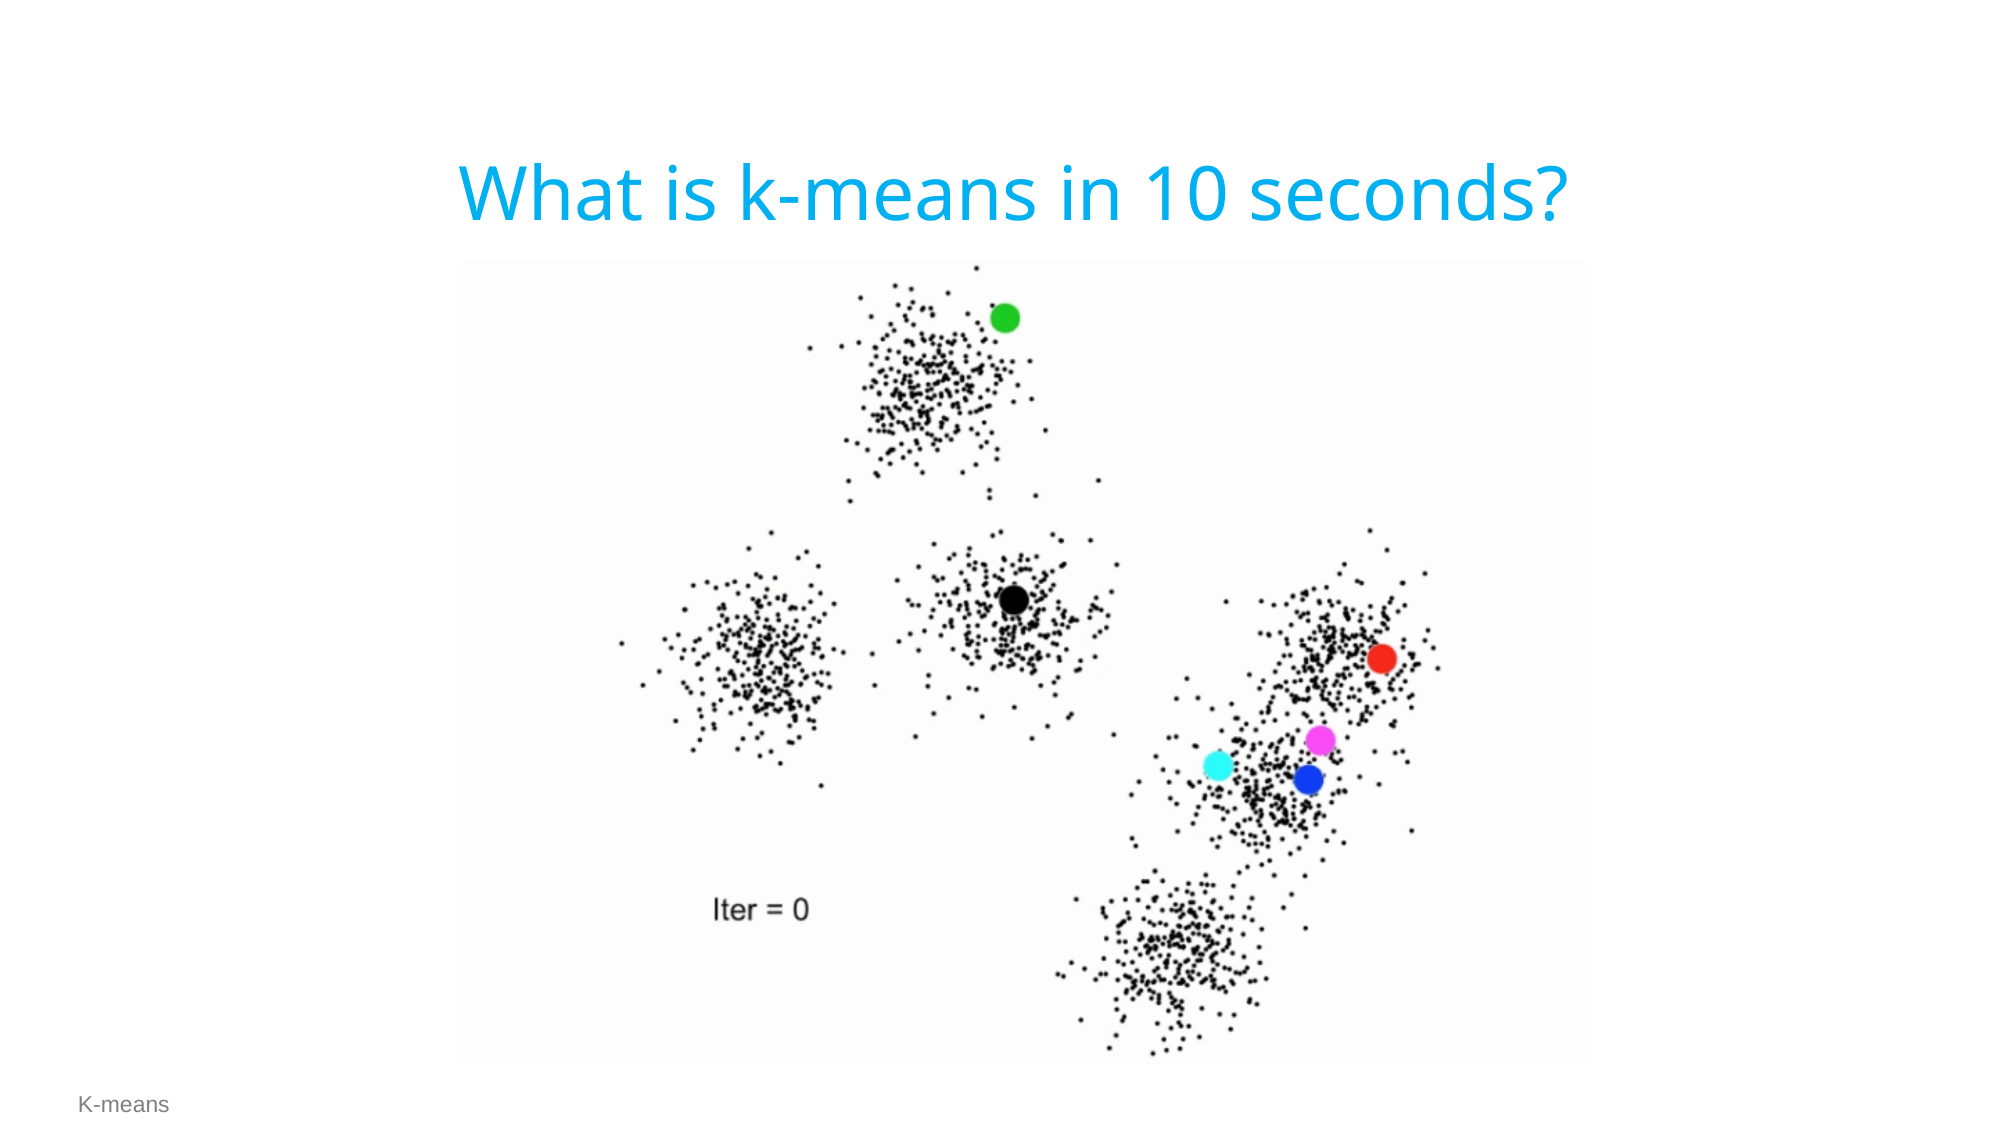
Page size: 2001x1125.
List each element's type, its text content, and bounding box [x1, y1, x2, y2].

picture [457, 261, 1591, 1065]
text_box K-means [63, 1082, 404, 1125]
text_box What is k-means in 10 seconds? [196, 137, 1852, 243]
